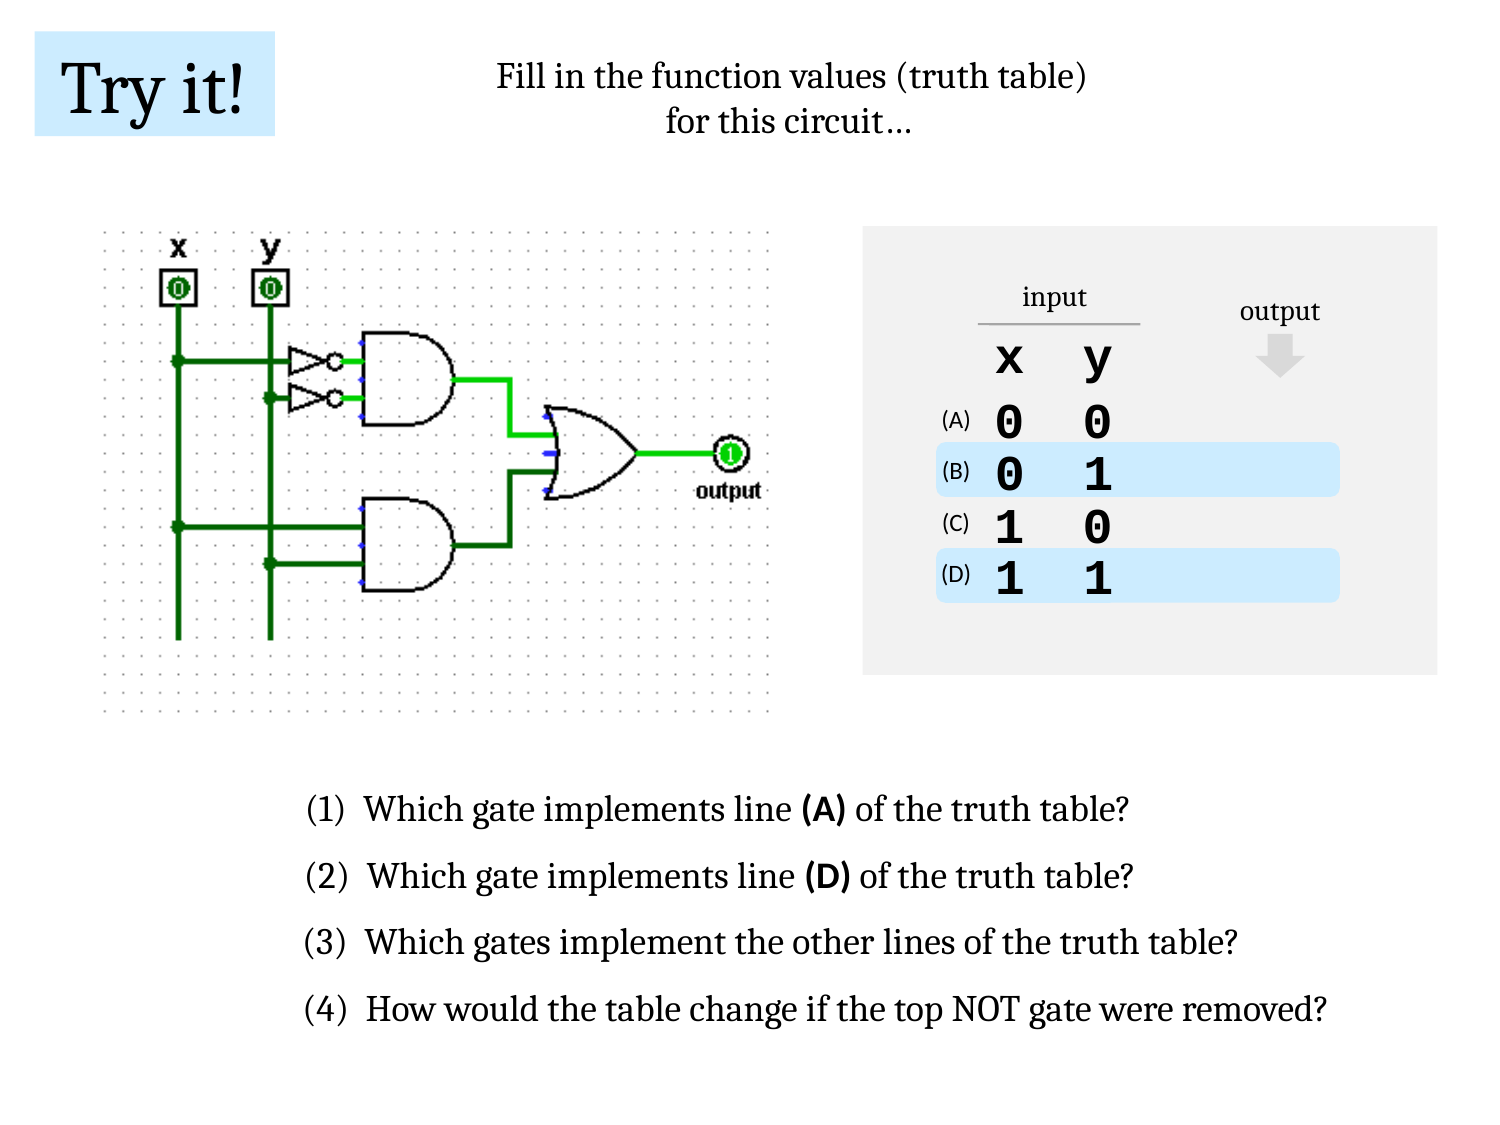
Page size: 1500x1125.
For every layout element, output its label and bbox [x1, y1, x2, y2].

text_box [289, 843, 1234, 904]
picture [99, 226, 773, 716]
text_box [462, 43, 1123, 149]
text_box [34, 31, 275, 137]
text_box [290, 776, 1235, 837]
text_box [862, 226, 1438, 675]
text_box [287, 976, 1438, 1037]
text_box [287, 910, 1325, 970]
